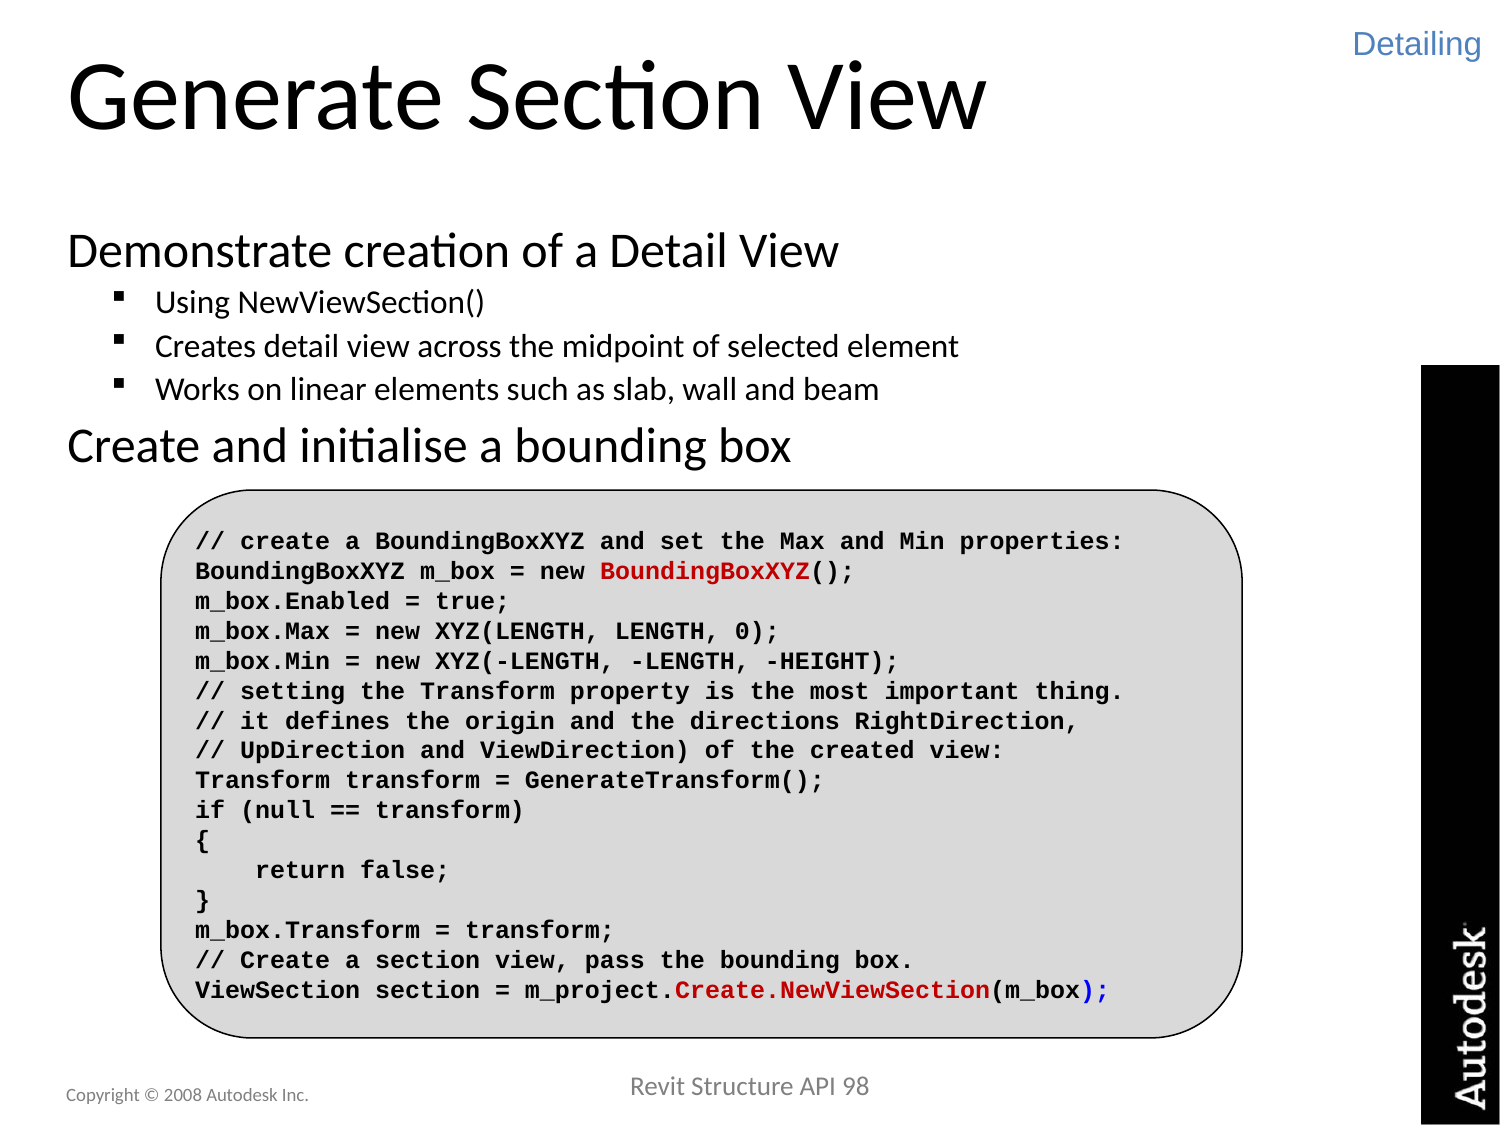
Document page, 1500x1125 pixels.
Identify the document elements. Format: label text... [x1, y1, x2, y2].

text_box Detailing [1151, 22, 1483, 63]
picture [1420, 365, 1500, 1125]
list Demonstrate creation of a Detail View Using NewViewSection() Creates detail view across the midpoint of selected element Works on linear elements such as slab, wall and beam Create and initialise a bounding box [52, 209, 1388, 493]
text_box // create a BoundingBoxXYZ and set the Max and Min properties: BoundingBoxXYZ m_box = new BoundingBoxXYZ(); m_box.Enabled = true; m_box.Max = new XYZ(LENGTH, LENGTH, 0); m_box.Min = new XYZ(-LENGTH, -LENGTH, -HEIGHT); // setting the Transform property is the most important thing. // it defines the origin and the directions RightDirection, // UpDirection and ViewDirection) of the created view: Transform transform = GenerateTransform(); if (null == transform) { return false; } m_box.Transform = transform; // Create a section view, pass the bounding box. ViewSection section = m_project.Create.NewViewSection(m_box); [160, 490, 1243, 1038]
title Generate Section View [52, 22, 1500, 210]
